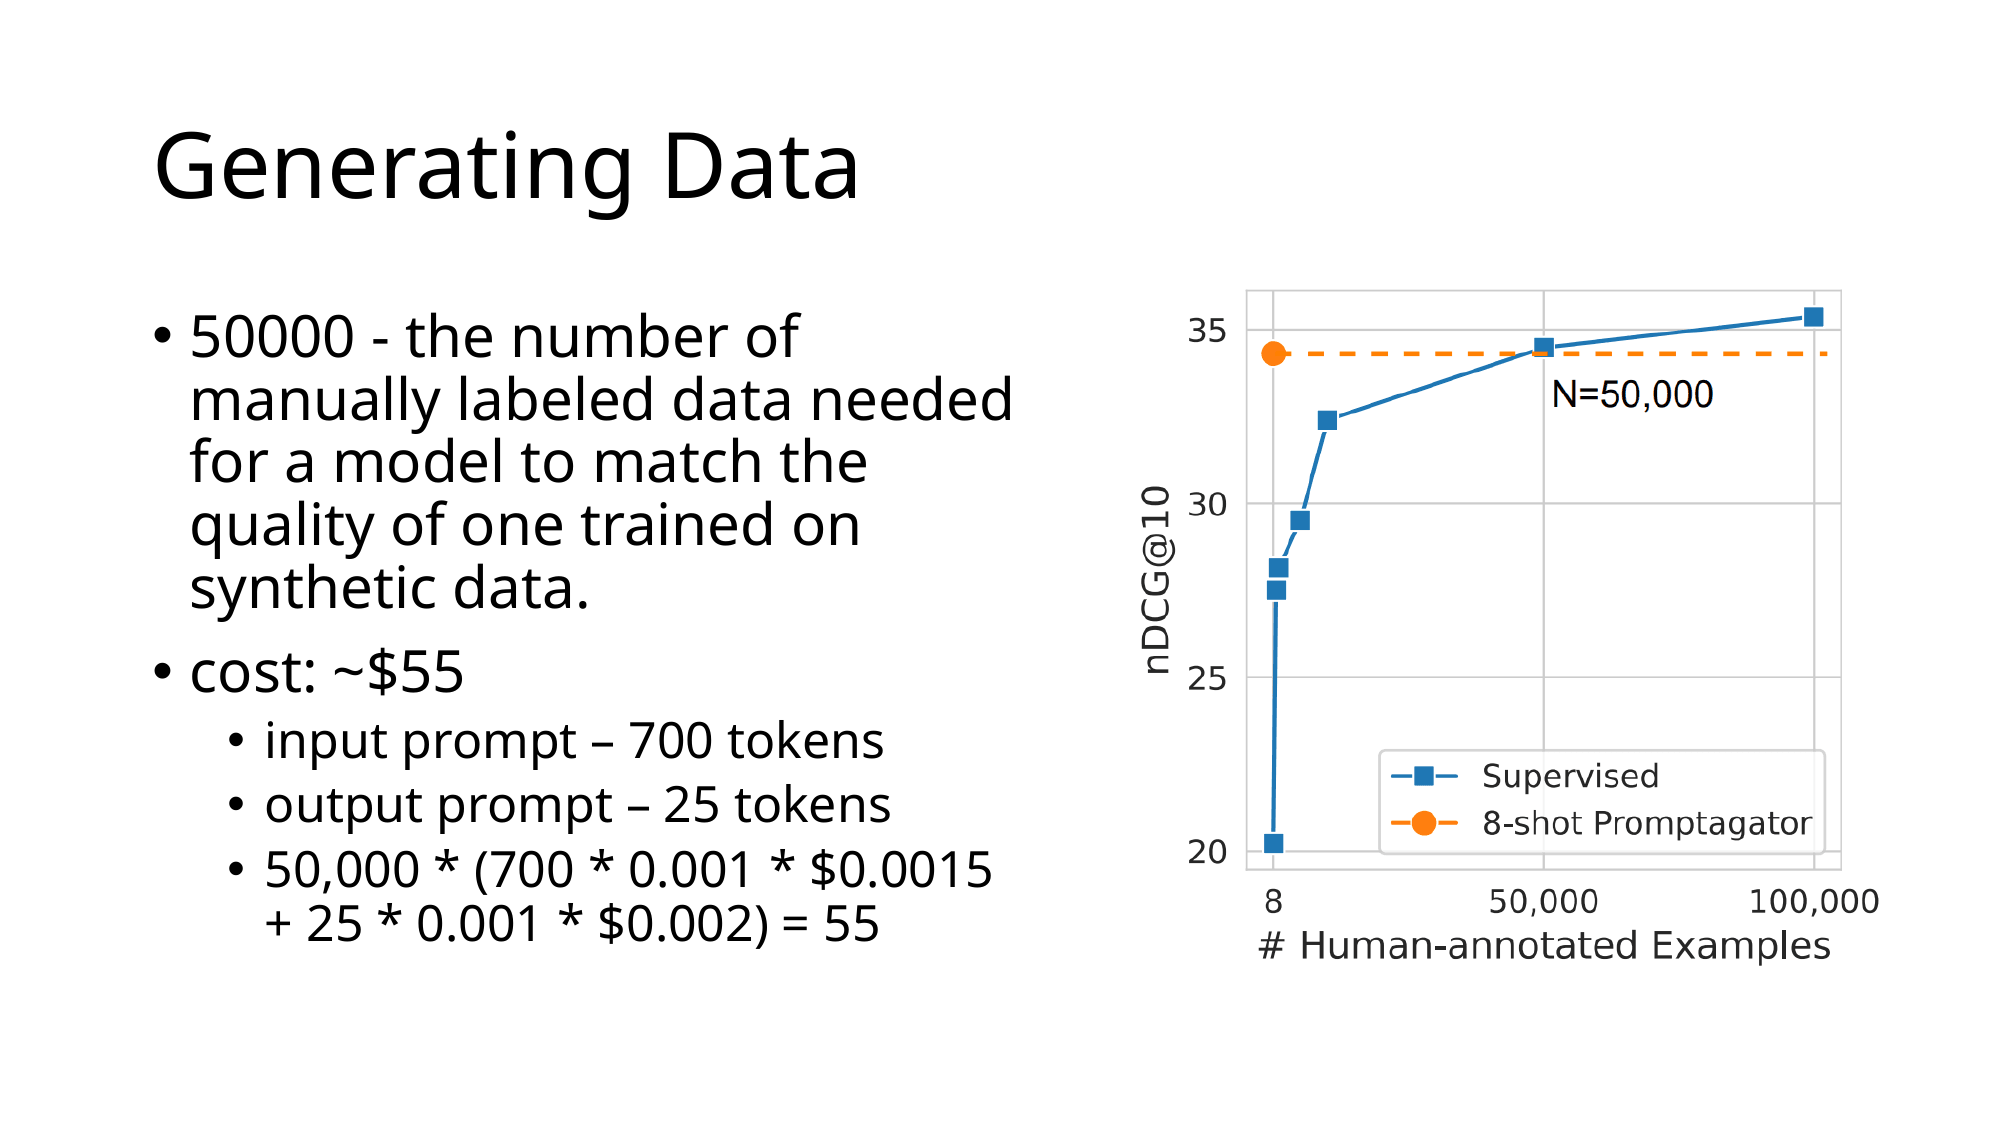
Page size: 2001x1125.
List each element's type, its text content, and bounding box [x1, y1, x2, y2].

title Generating Data [137, 59, 1863, 278]
picture [1124, 211, 1903, 1001]
list 50000 - the number of manually labeled data needed for a model to match the quality of one trained on synthetic data. cost: ~$55 input prompt – 700 tokens output prompt – 25 tokens 50,000 * (700 * 0.001 * $0.0015 + 25 * 0.001 * $0.002) = 55 [137, 299, 1039, 1014]
